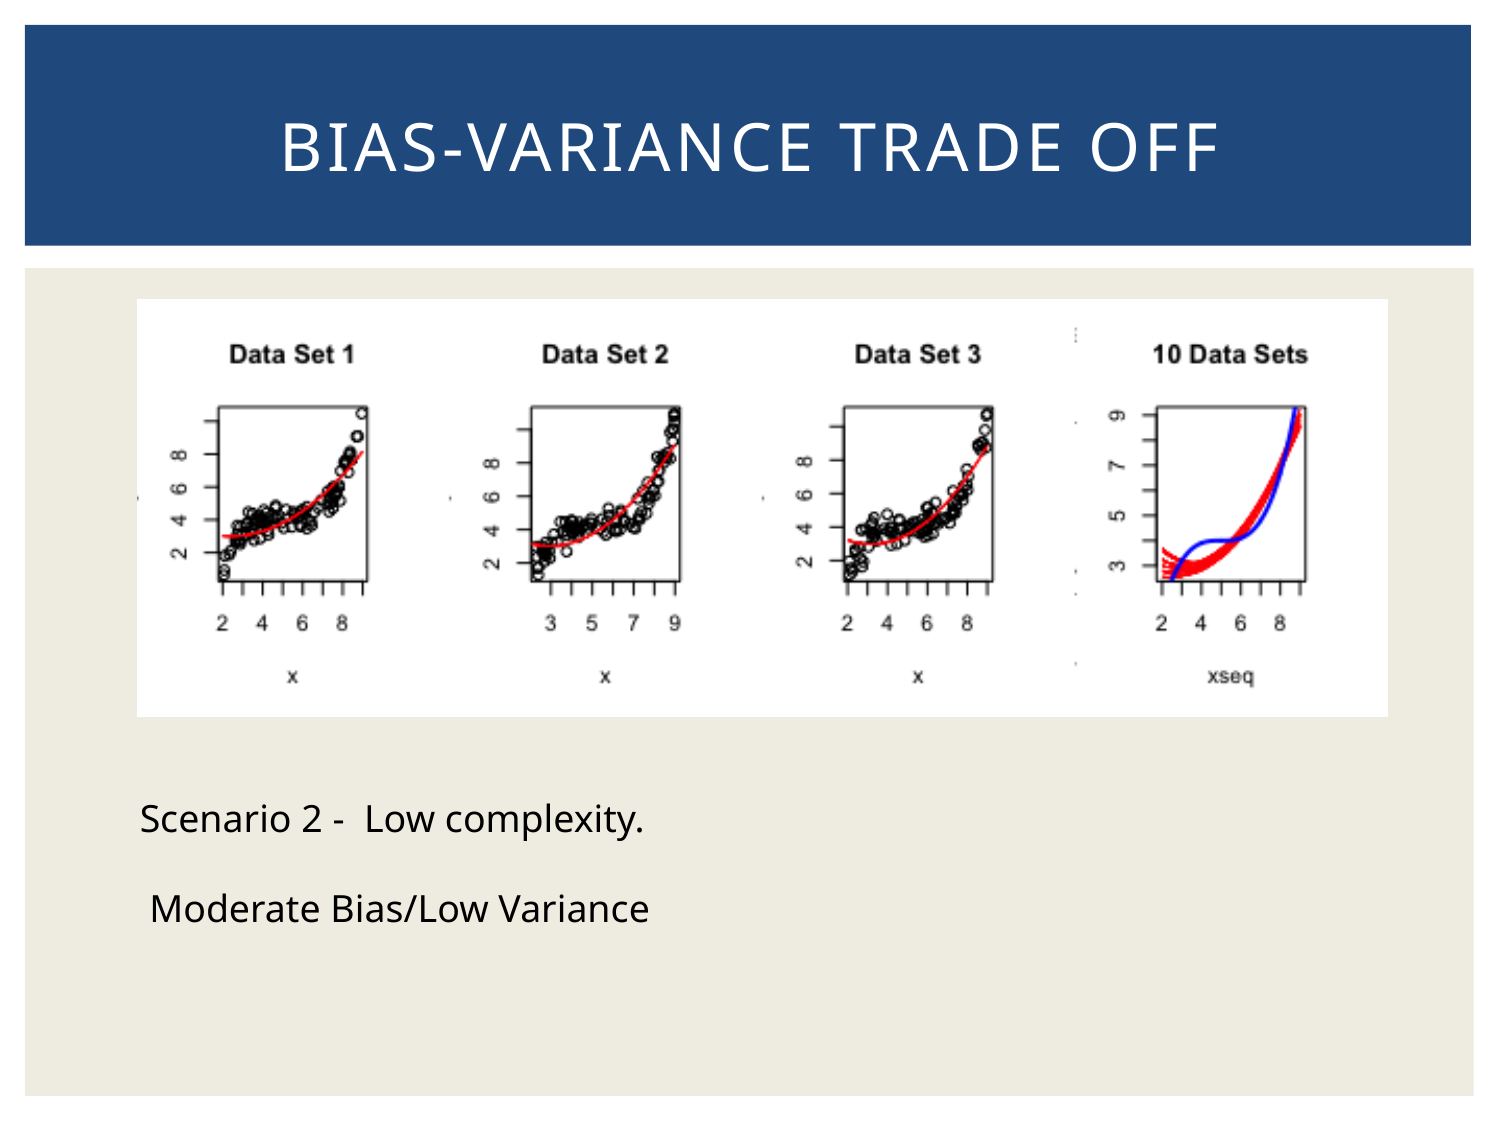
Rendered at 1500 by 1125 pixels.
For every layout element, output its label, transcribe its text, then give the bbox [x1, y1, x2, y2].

title Bias-Variance Trade Off [62, 58, 1438, 232]
text_box Scenario 2 - Low complexity. Moderate Bias/Low Variance [124, 787, 1375, 938]
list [137, 299, 1388, 717]
